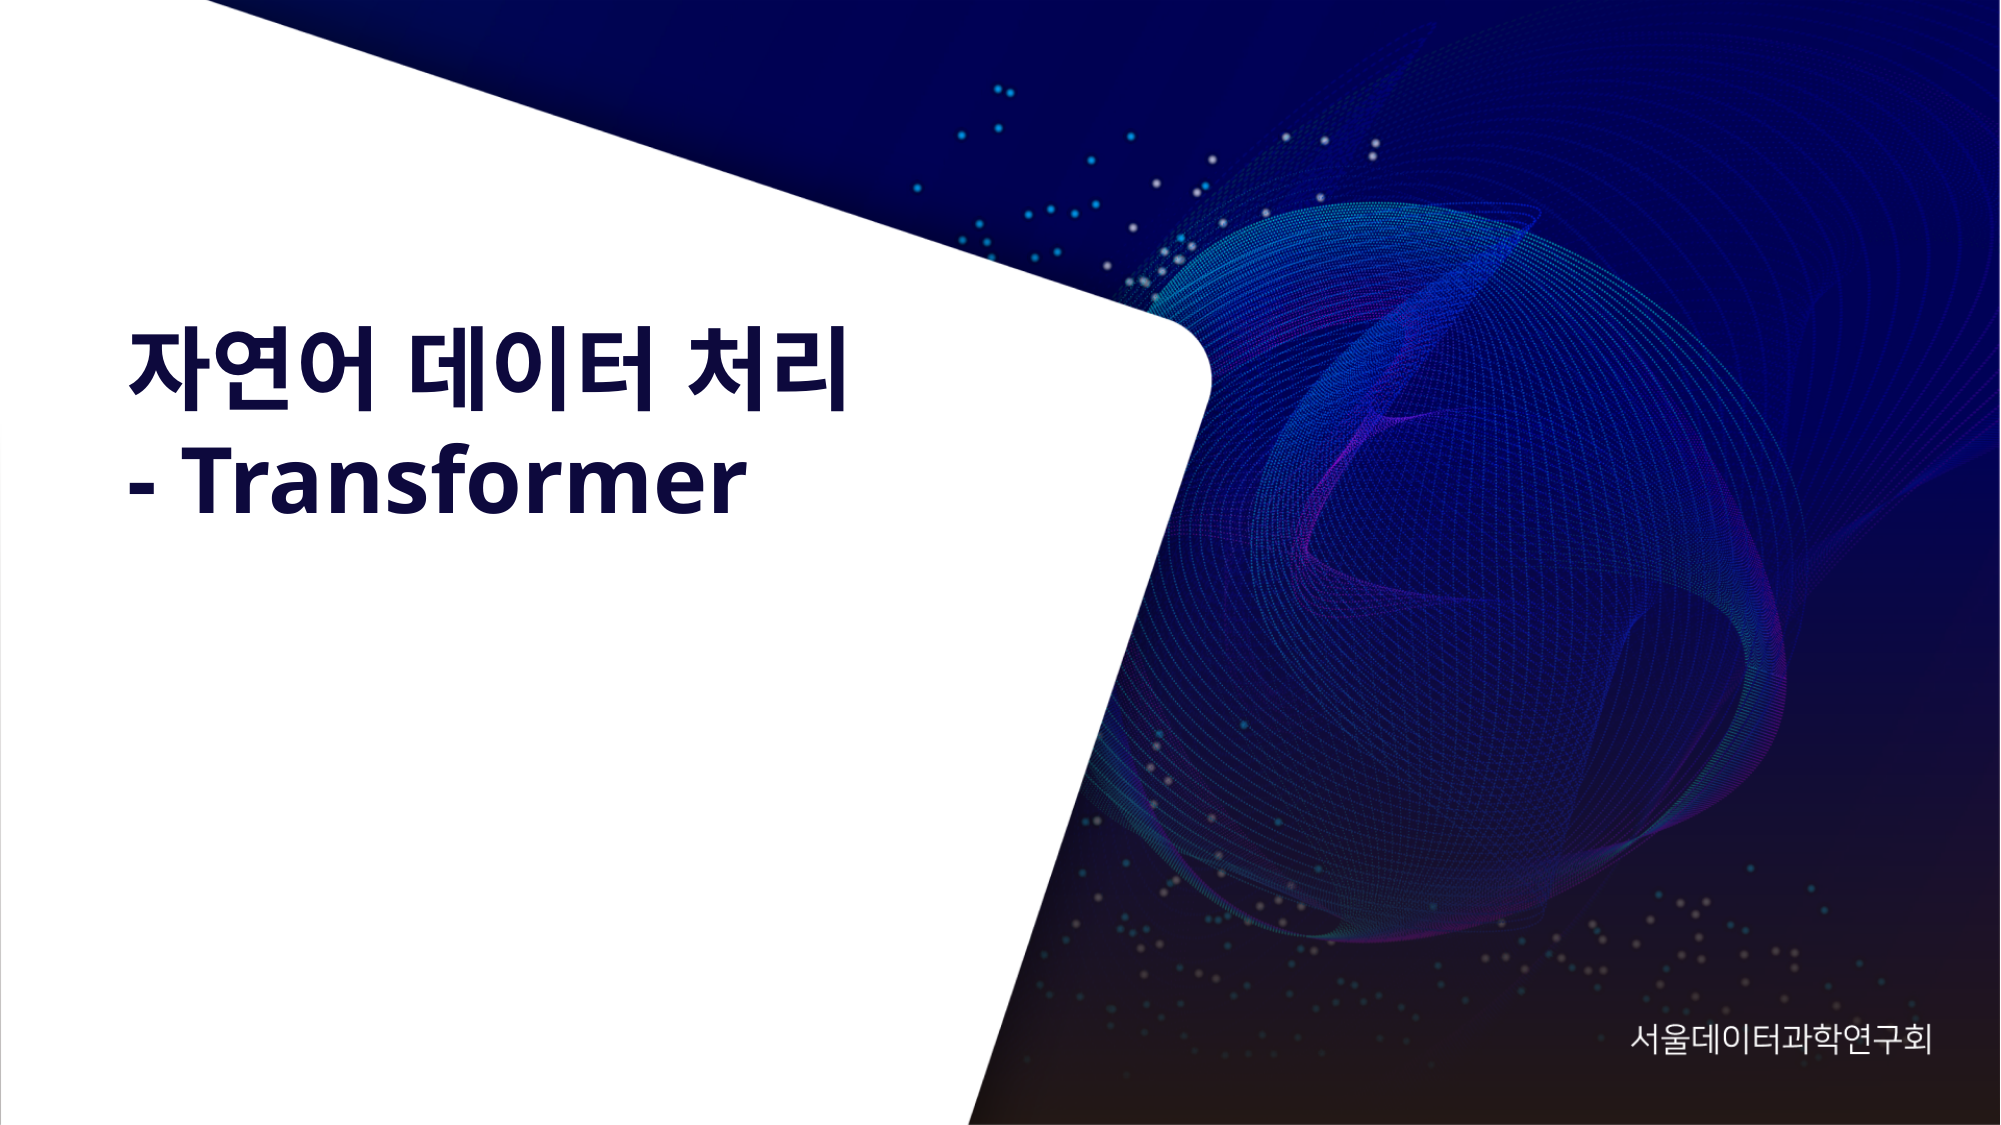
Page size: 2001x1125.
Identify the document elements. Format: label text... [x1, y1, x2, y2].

picture [0, 0, 2000, 1125]
text_box 자연어 데이터 처리 - Transformer [127, 304, 871, 540]
